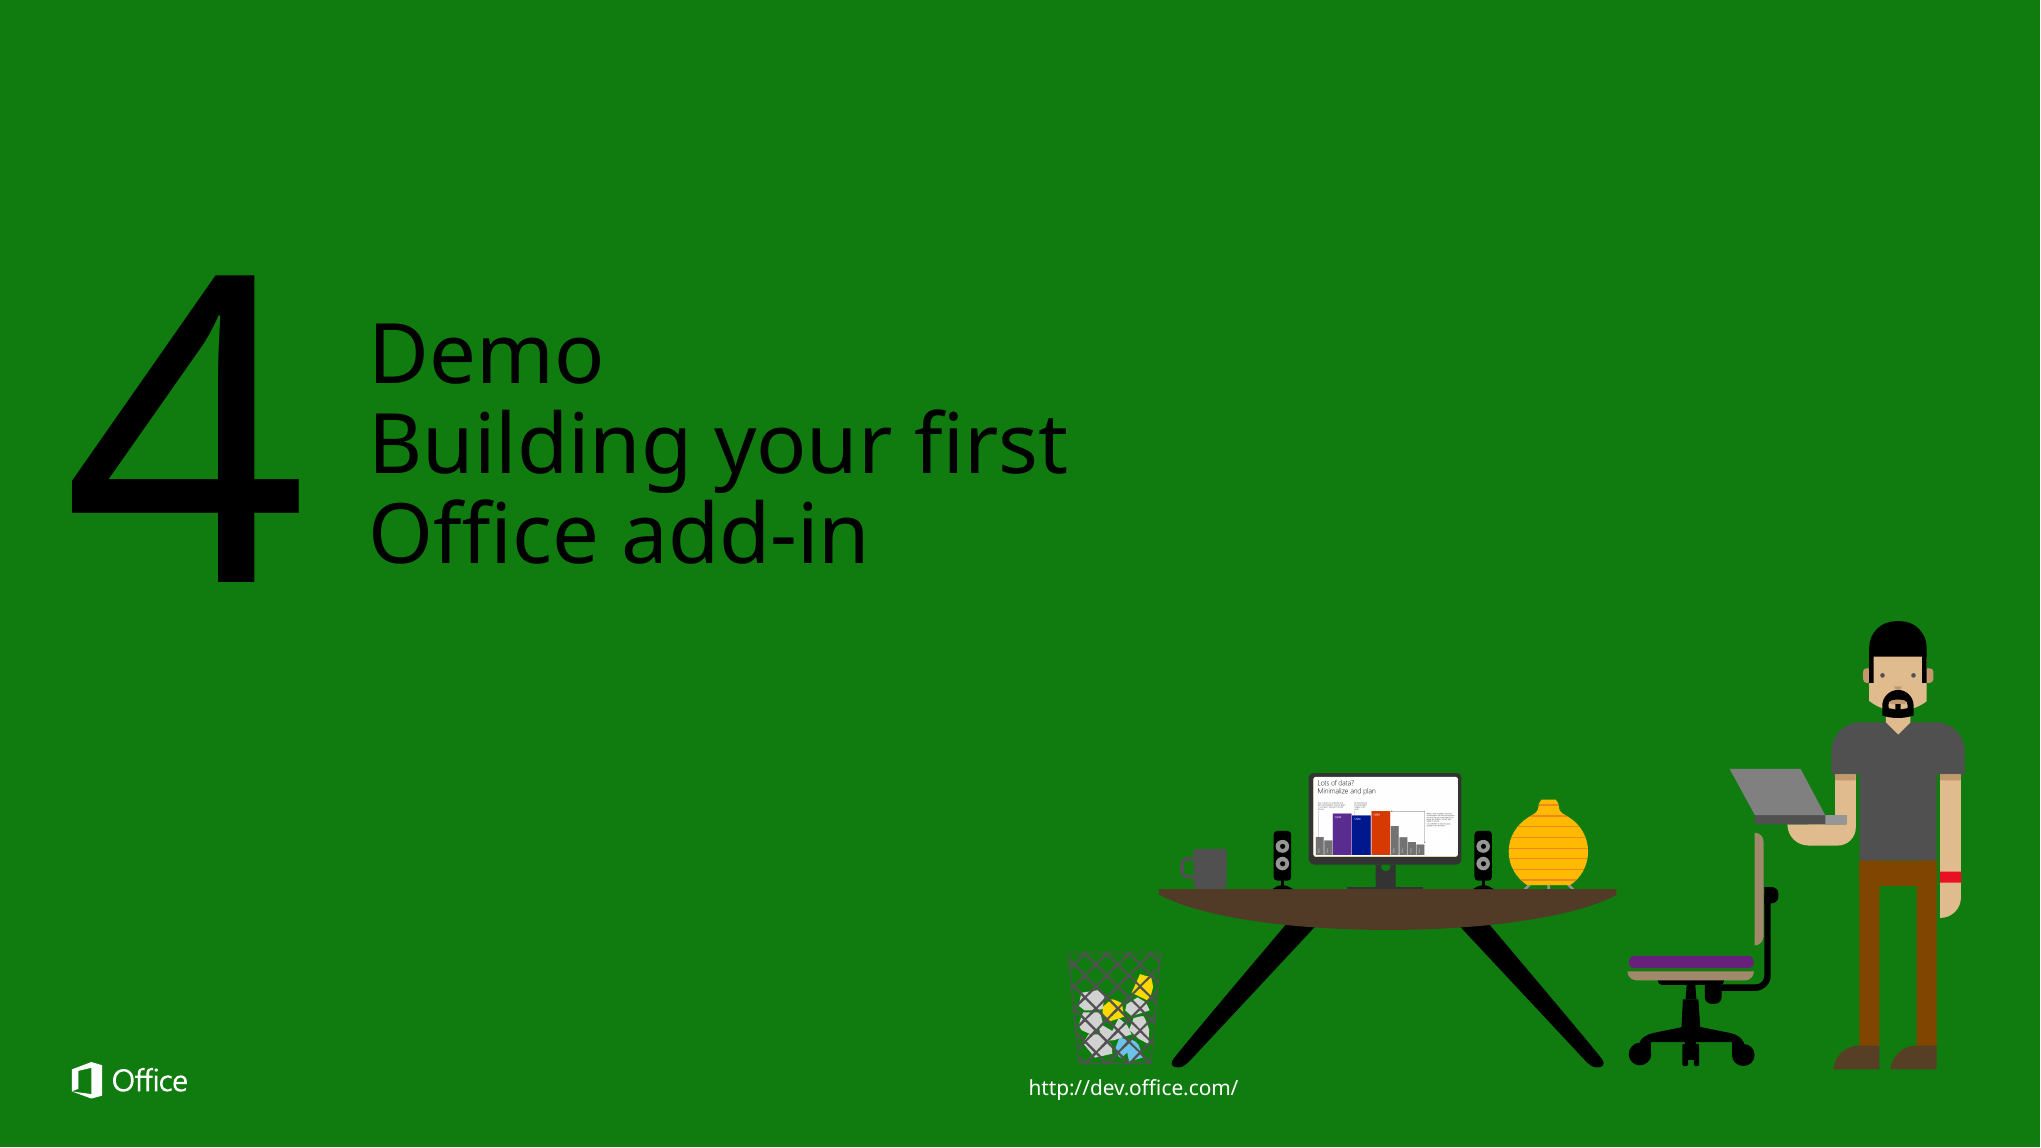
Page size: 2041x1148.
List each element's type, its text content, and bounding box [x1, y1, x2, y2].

list 4 [39, 198, 346, 695]
list Demo Building your first Office add-in [346, 386, 1320, 508]
picture [1313, 776, 1458, 857]
